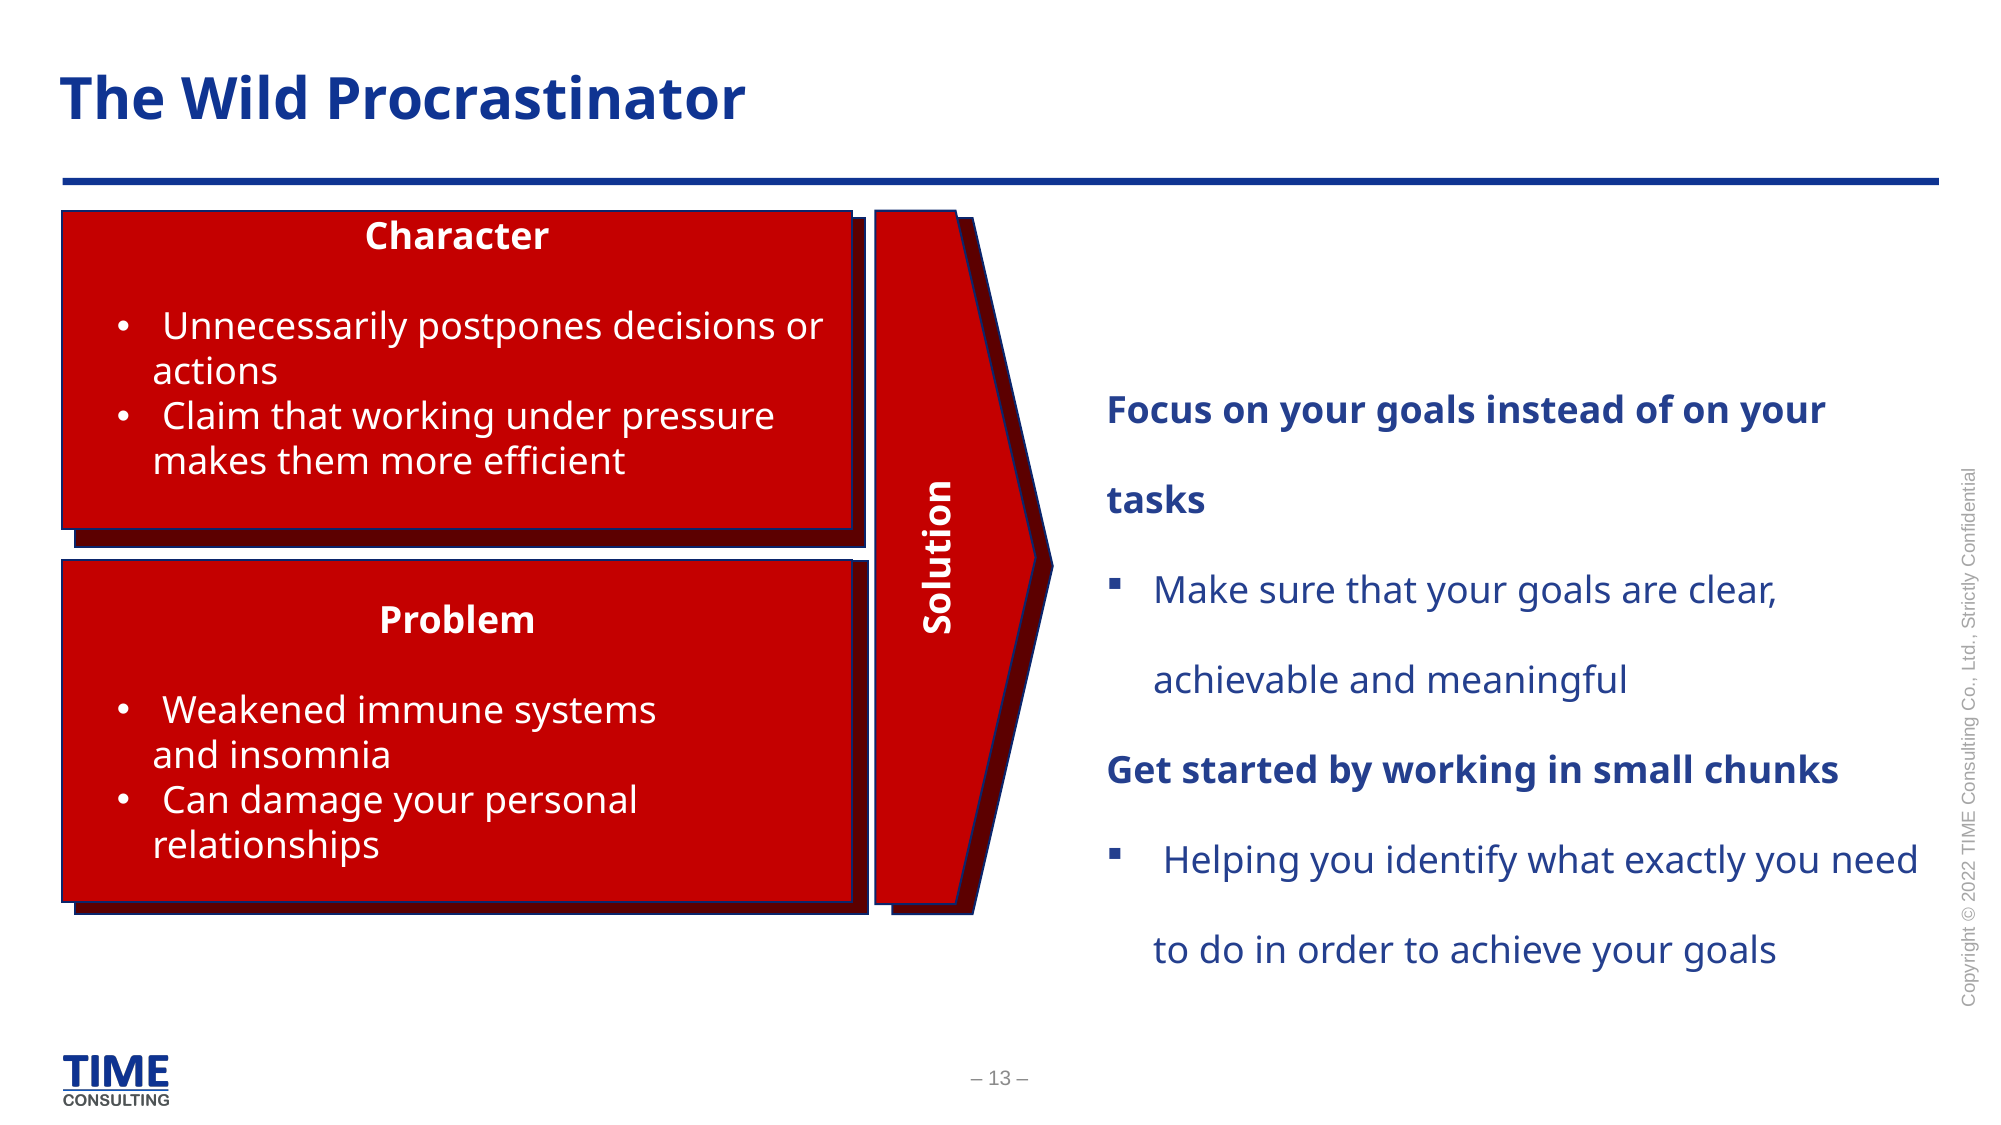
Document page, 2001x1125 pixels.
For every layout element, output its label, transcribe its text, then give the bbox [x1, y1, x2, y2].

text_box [62, 210, 1053, 915]
picture [63, 1055, 169, 1106]
text_box Focus on your goals instead of on your tasks Make sure that your goals are clear, achievable and meaningful Get started by working in small chunks Helping you identify what exactly you need to do in order to achieve your goals [1091, 333, 1951, 979]
title The Wild Procrastinator [44, 27, 1958, 156]
